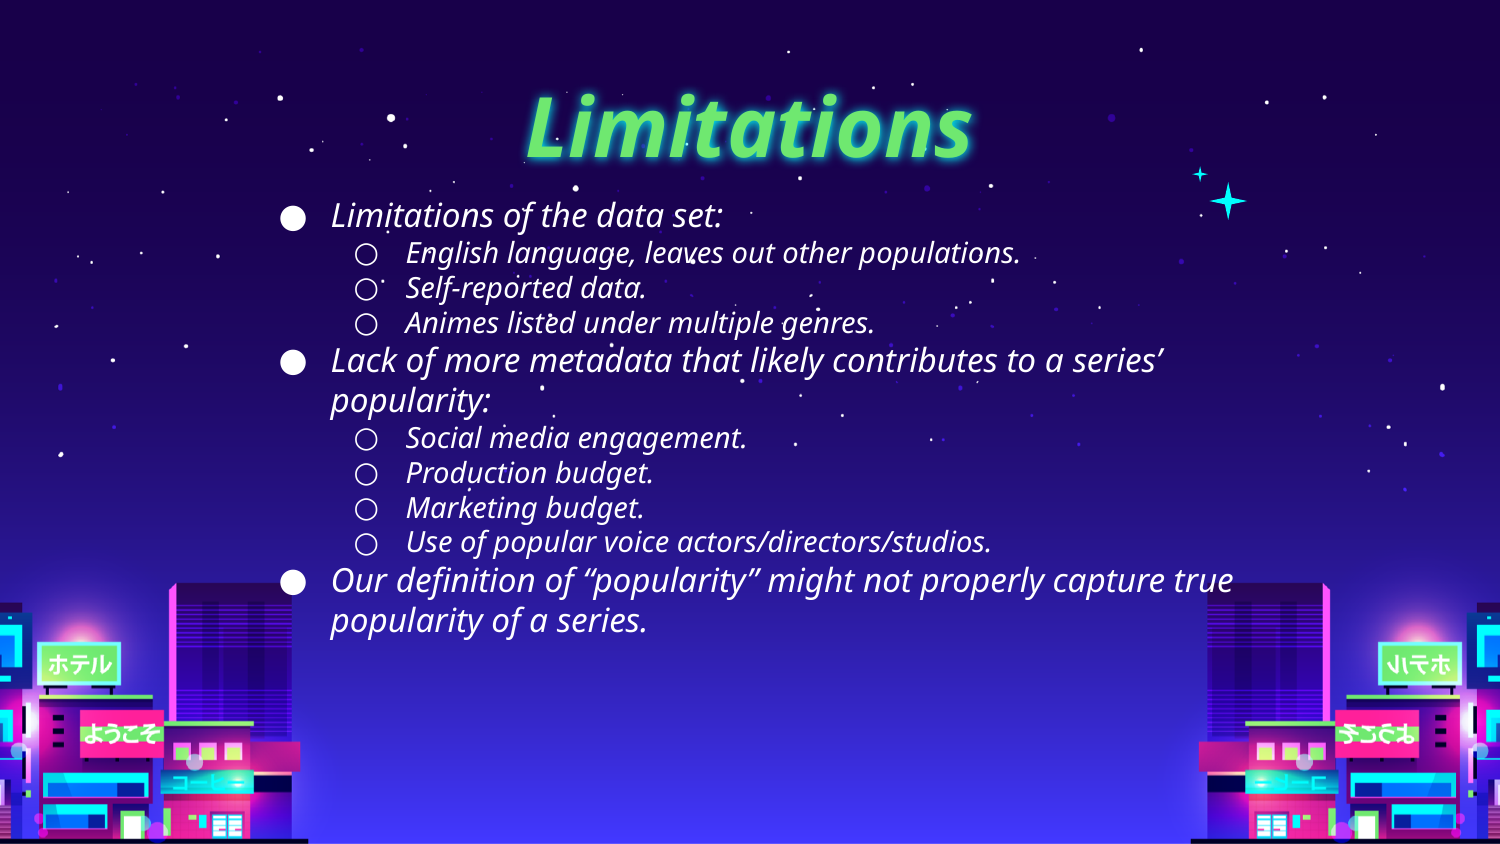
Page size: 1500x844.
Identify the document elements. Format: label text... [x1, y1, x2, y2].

title Limitations [307, 73, 1193, 175]
subtitle Limitations of the data set: English language, leaves out other populations. Self-reported data. Animes listed under multiple genres. Lack of more metadata that likely contributes to a series’ popularity: Social media engagement. Production budget. Marketing budget. Use of popular voice actors/directors/studios. Our definition of “popularity” might not properly capture true popularity of a series. [255, 190, 1274, 683]
picture [0, 0, 1500, 844]
